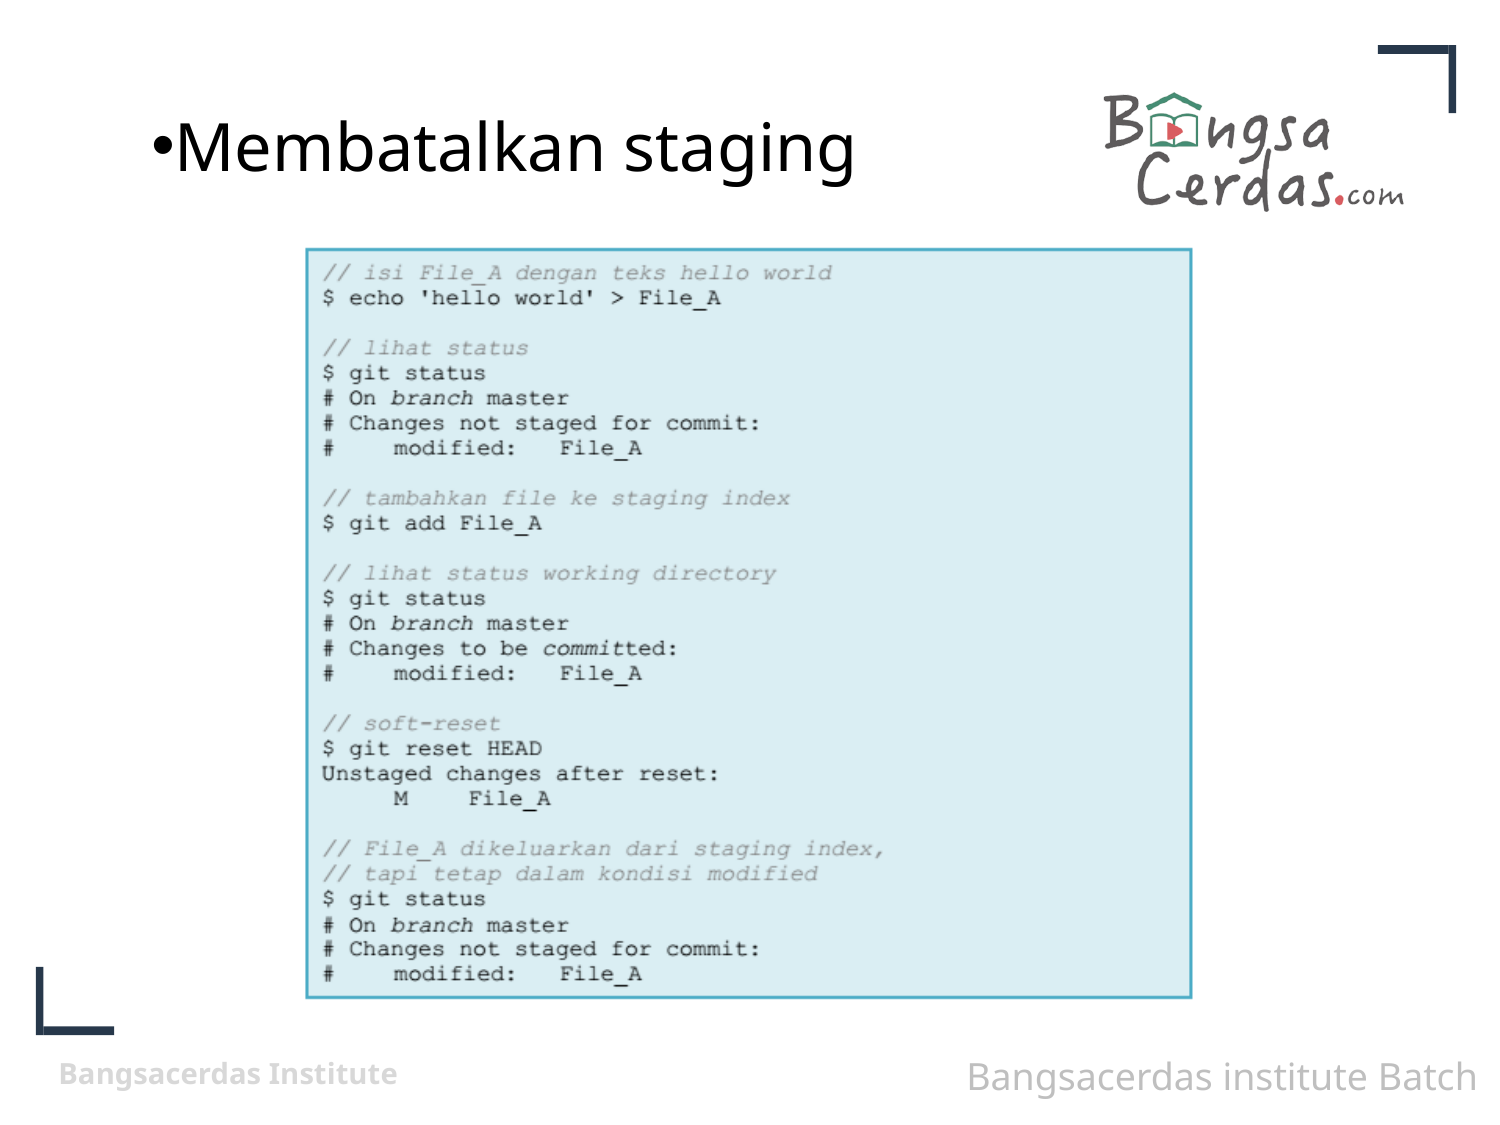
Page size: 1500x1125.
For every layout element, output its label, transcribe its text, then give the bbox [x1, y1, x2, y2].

picture [301, 242, 1199, 1005]
list Membatalkan staging [103, 89, 1397, 1014]
